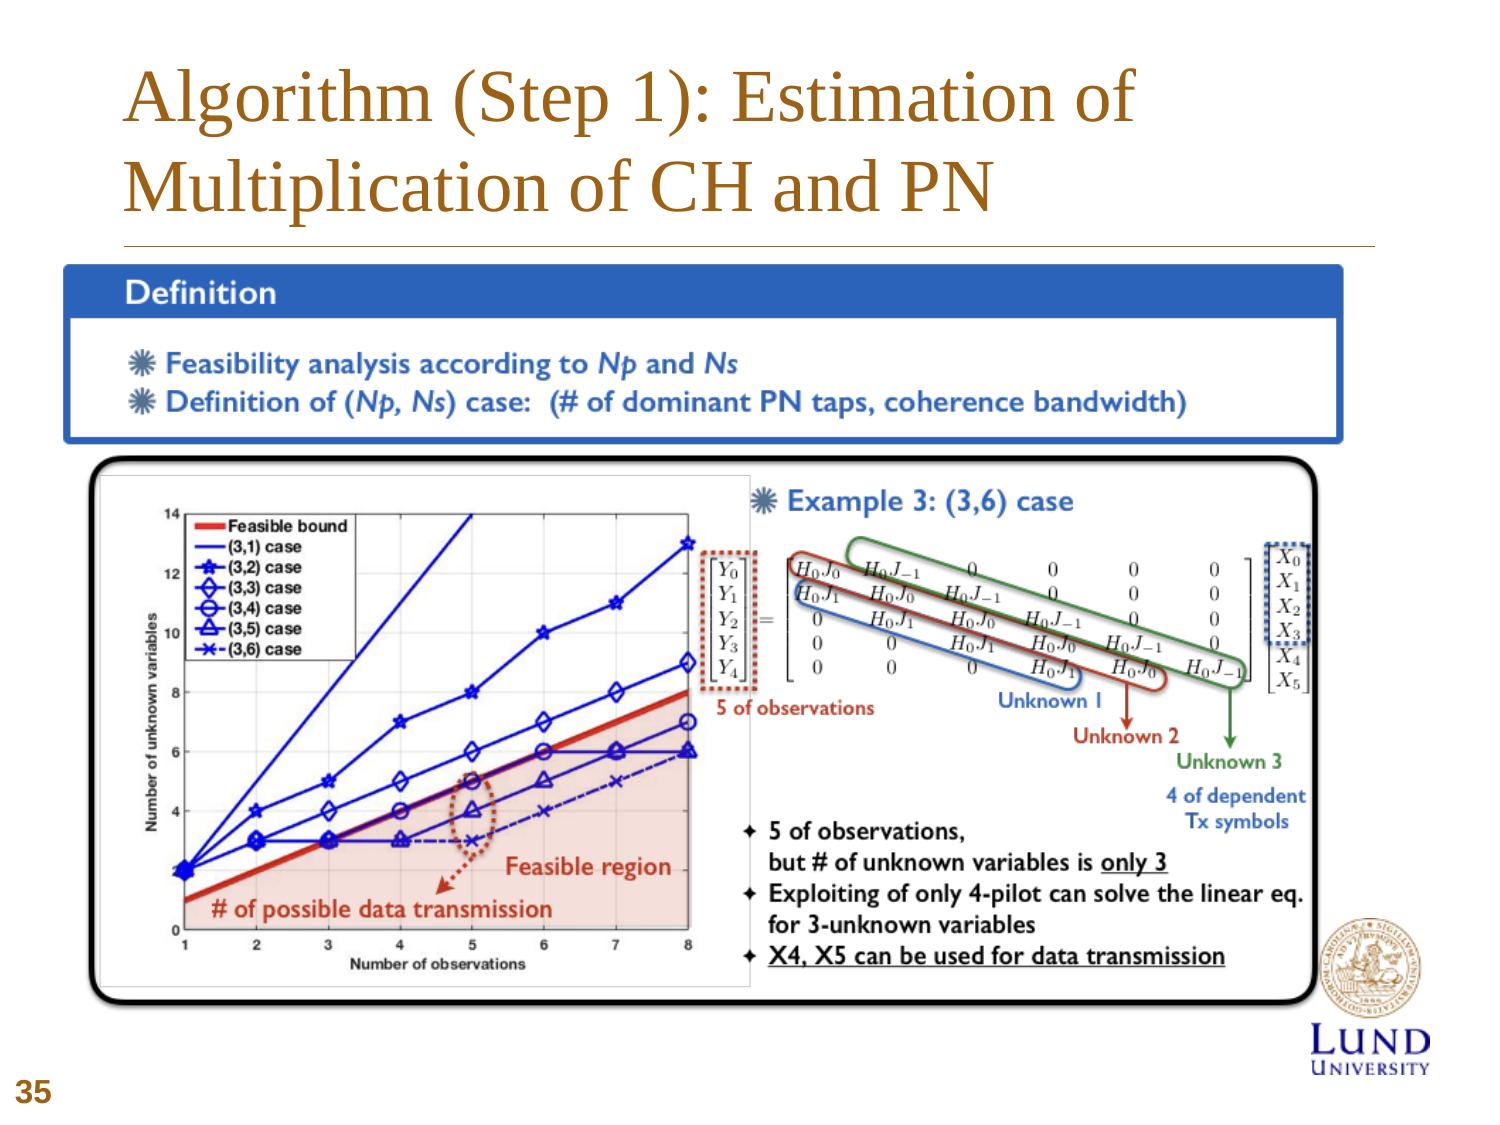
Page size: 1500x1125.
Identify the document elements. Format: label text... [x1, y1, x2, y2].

title Algorithm (Step 1): Estimation of Multiplication of CH and PN [106, 46, 1375, 235]
picture [62, 263, 1430, 1075]
